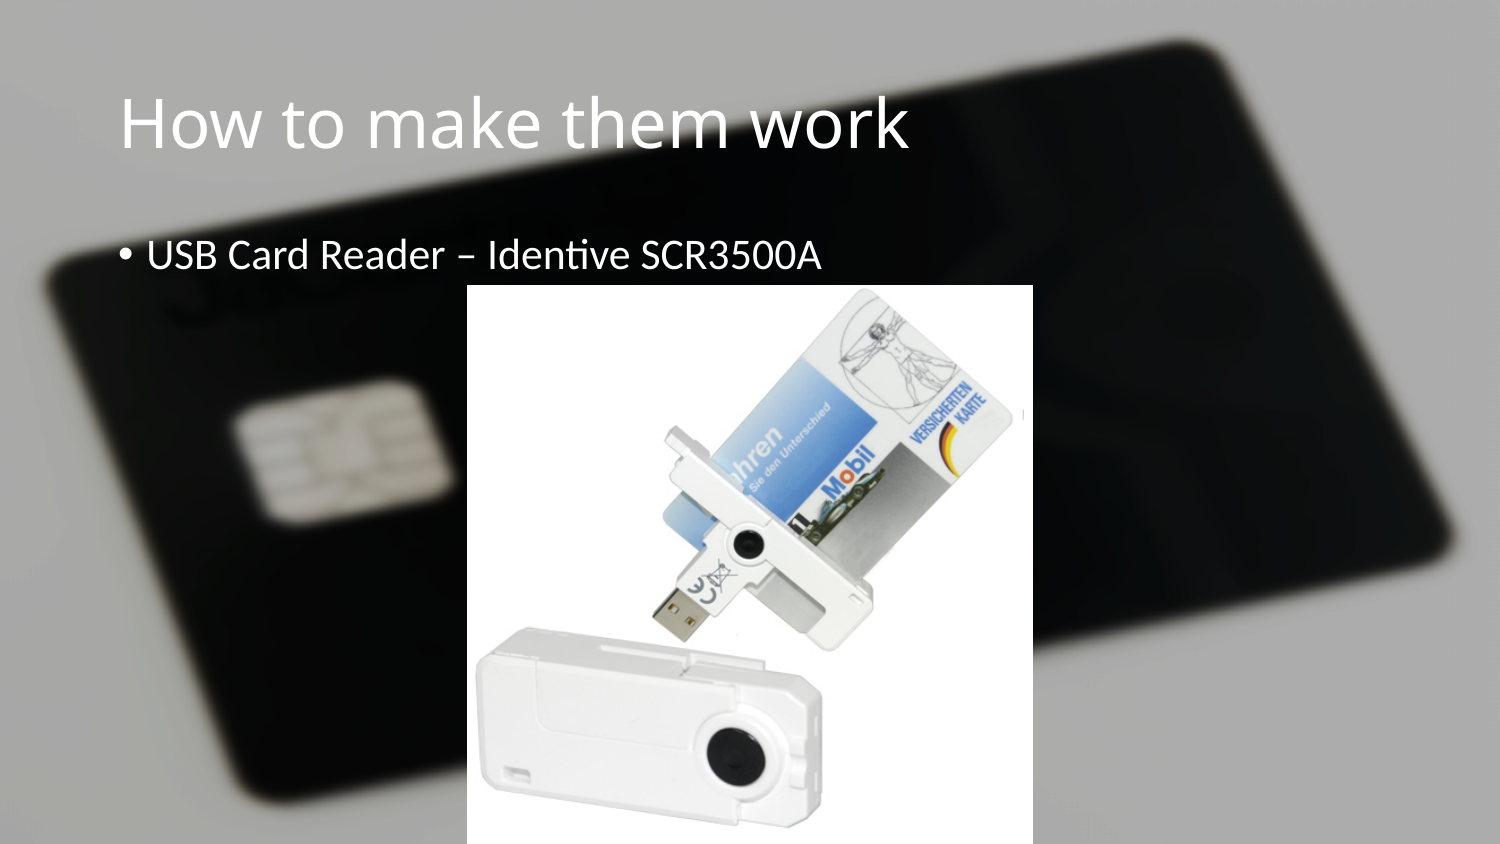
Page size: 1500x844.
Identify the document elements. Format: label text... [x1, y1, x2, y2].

title How to make them work [103, 44, 1397, 208]
list USB Card Reader – Identive SCR3500A [103, 224, 1397, 760]
picture [0, 0, 1500, 844]
